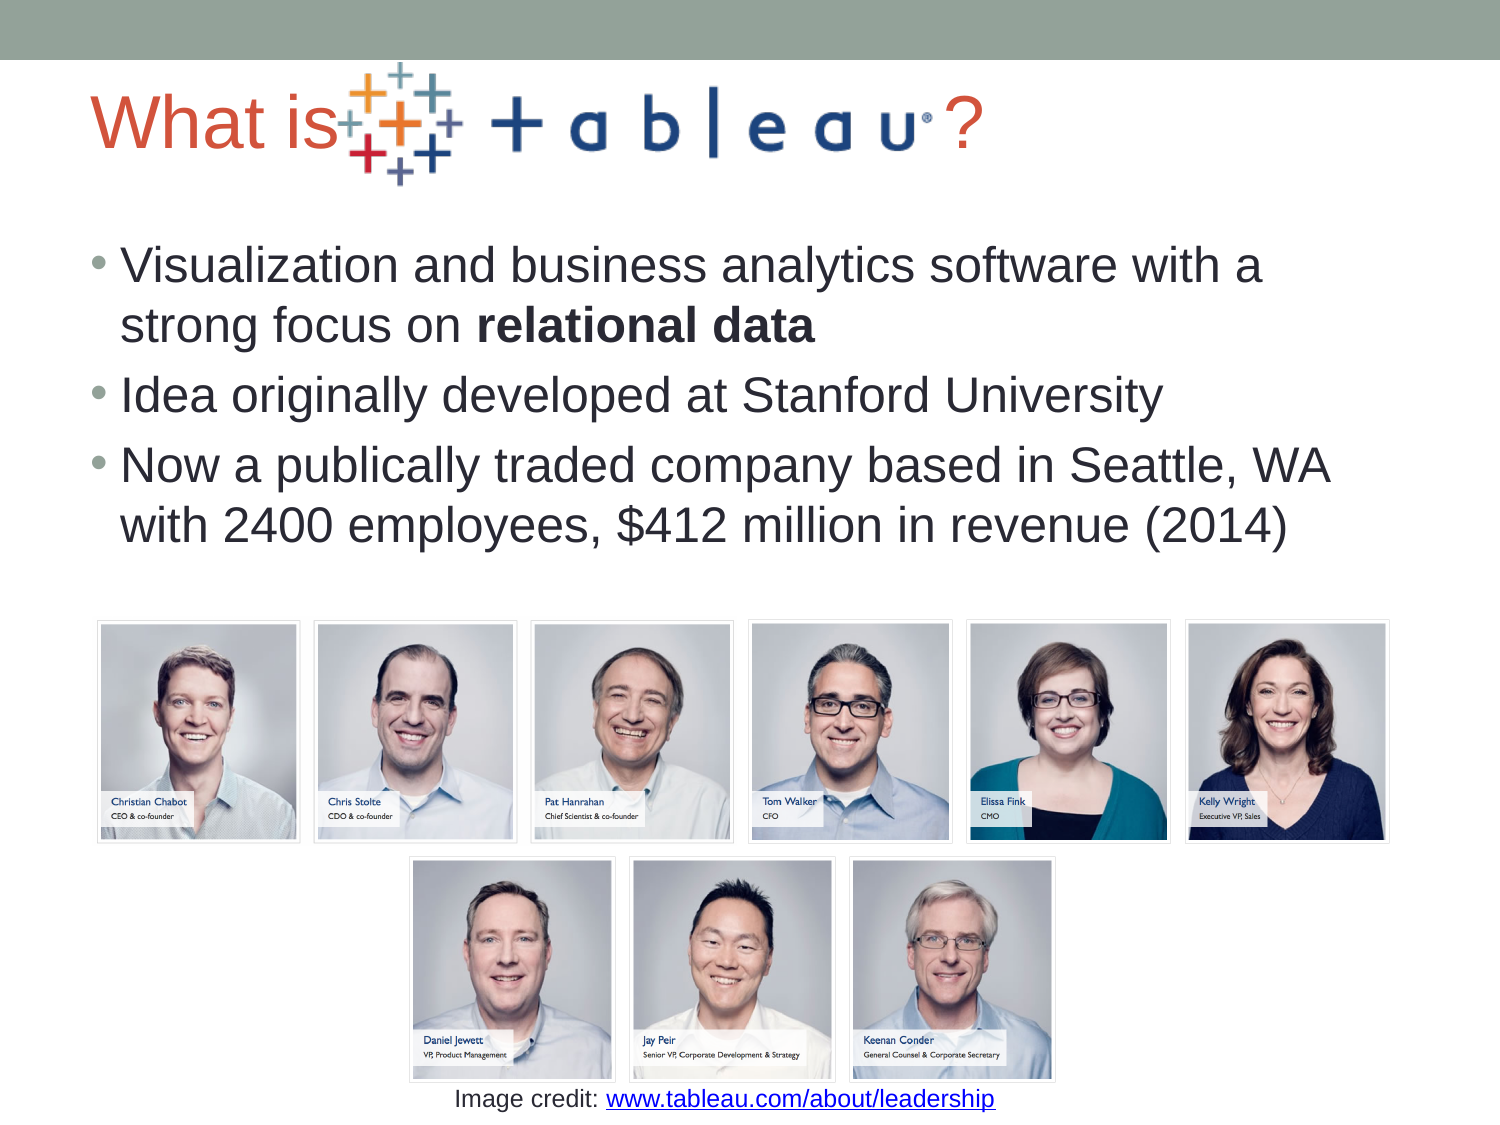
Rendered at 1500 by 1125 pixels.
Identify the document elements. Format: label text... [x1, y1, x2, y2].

text_box Image credit: www.tableau.com/about/leadership [174, 1074, 1275, 1121]
picture [337, 62, 934, 187]
list Visualization and business analytics software with a strong focus on relational data Idea originally developed at Stanford University Now a publically traded company based in Seattle, WA with 2400 employees, $412 million in revenue (2014) [75, 224, 1425, 1063]
title What is ? [75, 37, 1425, 200]
picture [91, 612, 1392, 848]
picture [399, 849, 1062, 1088]
